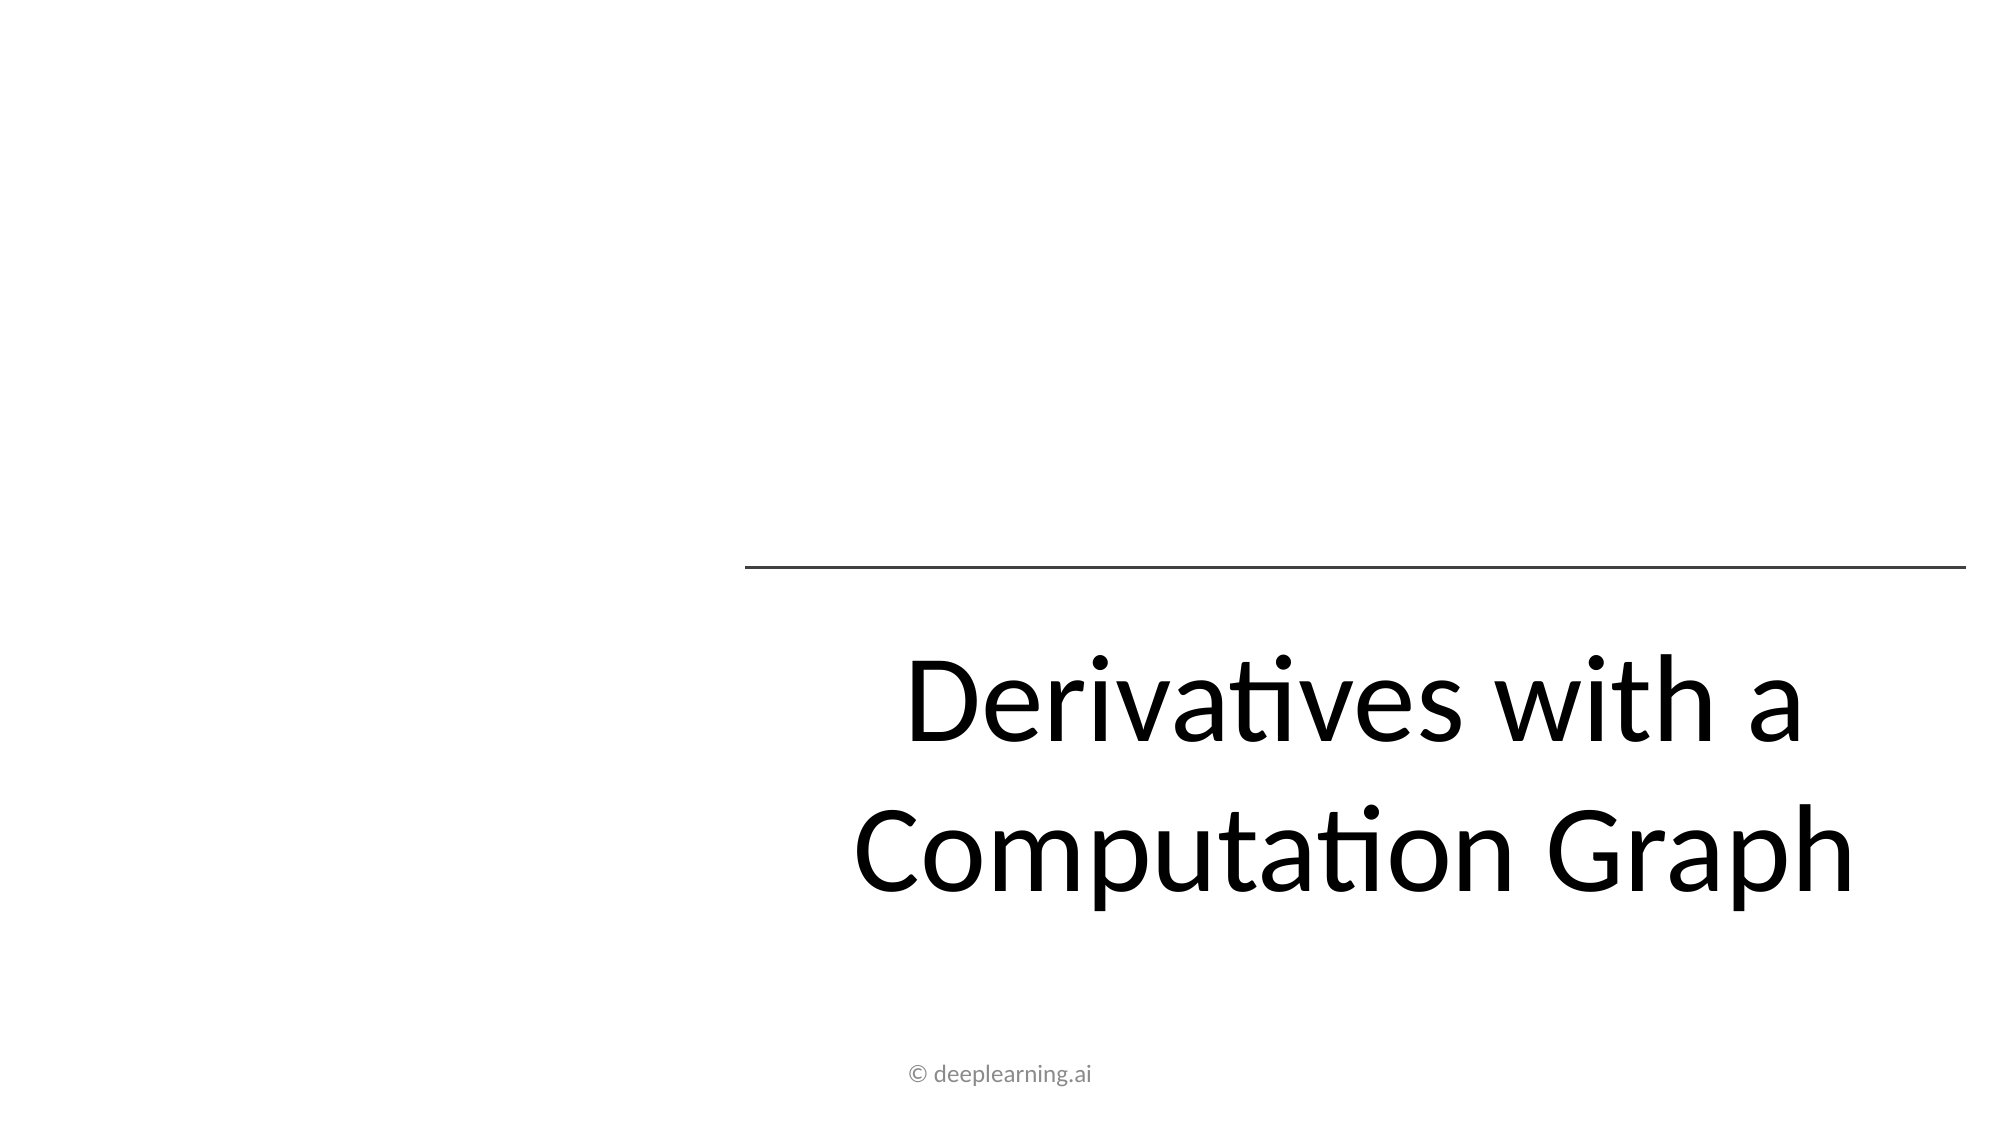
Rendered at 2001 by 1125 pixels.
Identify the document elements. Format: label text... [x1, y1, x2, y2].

text_box Derivatives with a Computation Graph [802, 609, 1910, 925]
footer © deeplearning.ai [662, 1042, 1338, 1103]
